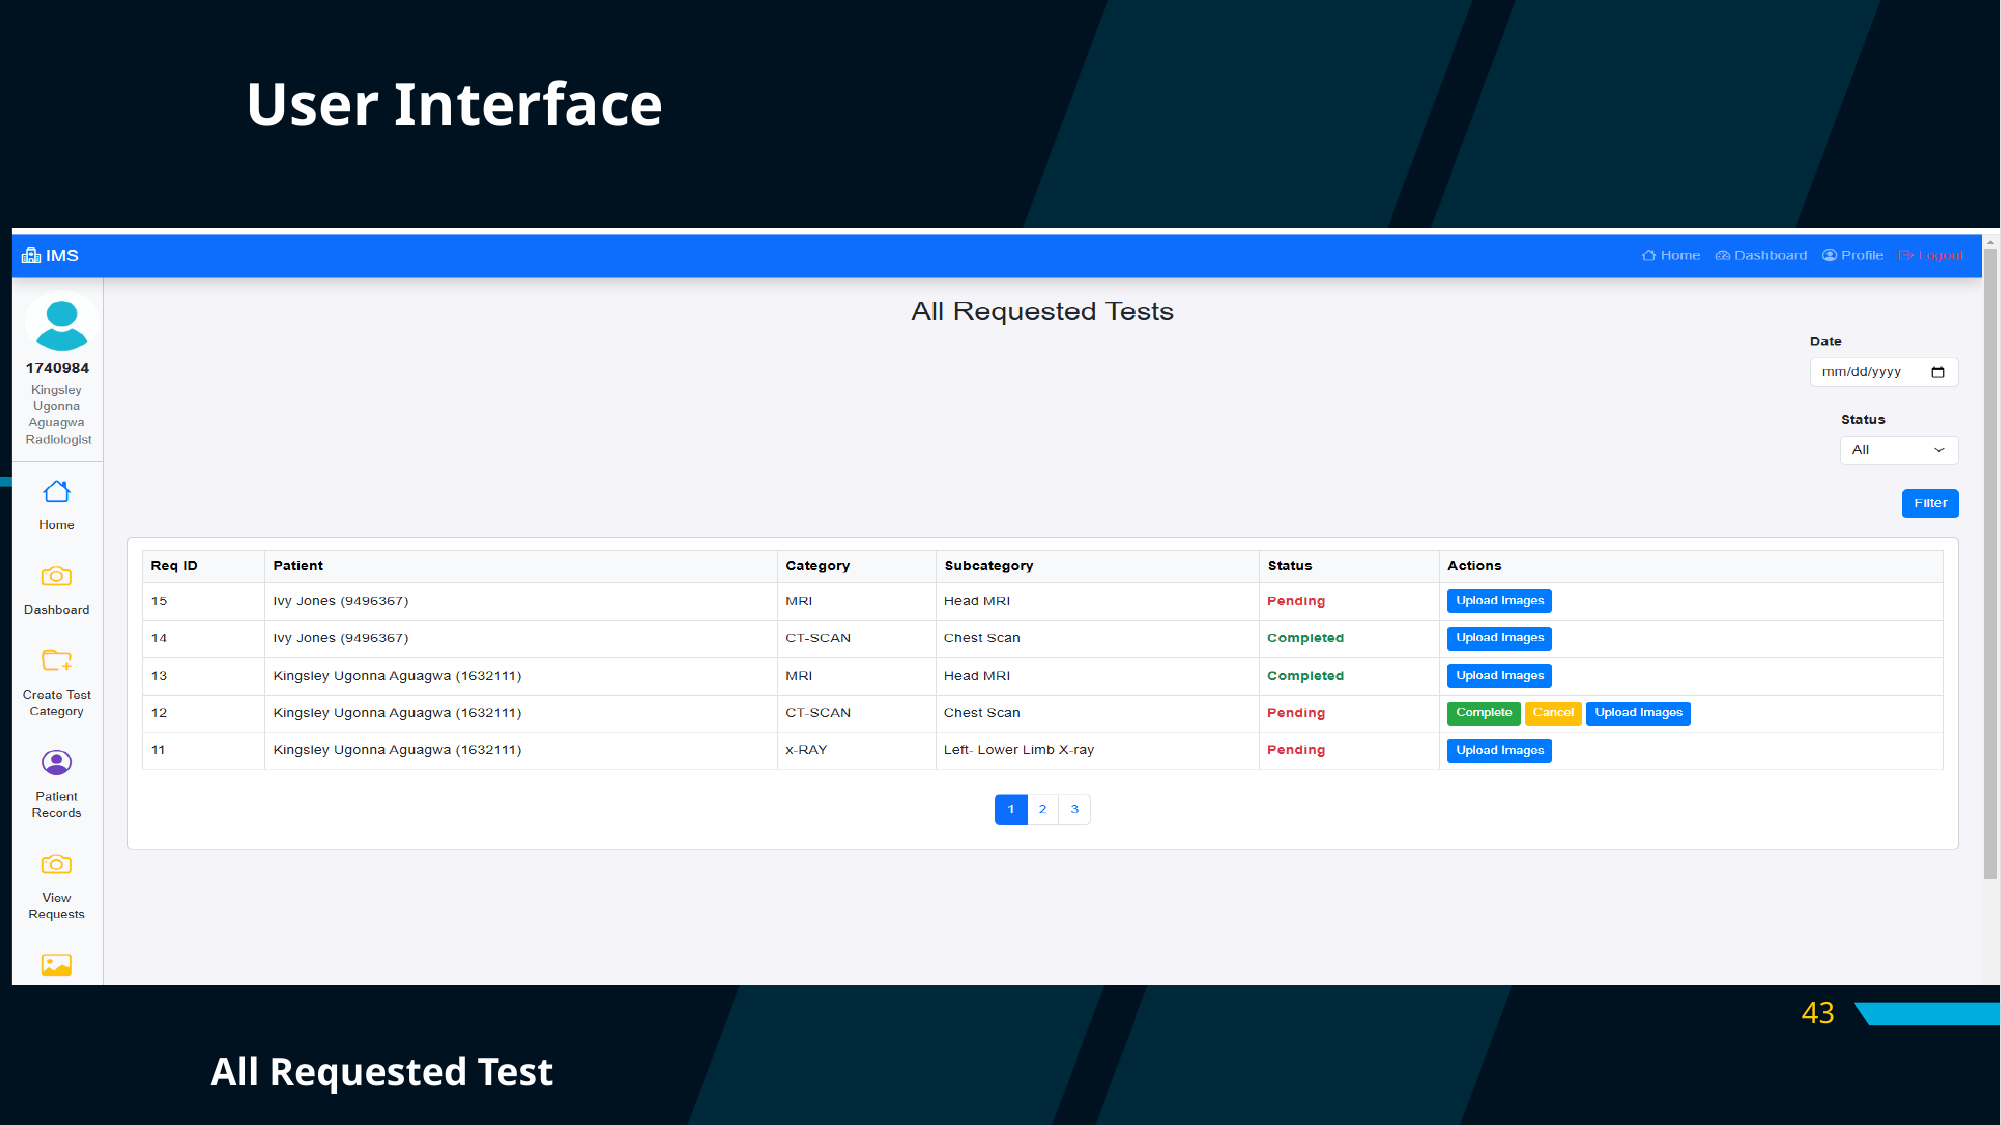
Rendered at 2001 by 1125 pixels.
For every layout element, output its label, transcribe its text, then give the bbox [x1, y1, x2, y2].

picture [11, 228, 2000, 985]
text_box All Requested Test [195, 1040, 721, 1100]
text_box User Interface [231, 59, 1081, 145]
slide_number 43 [1760, 985, 1851, 1045]
